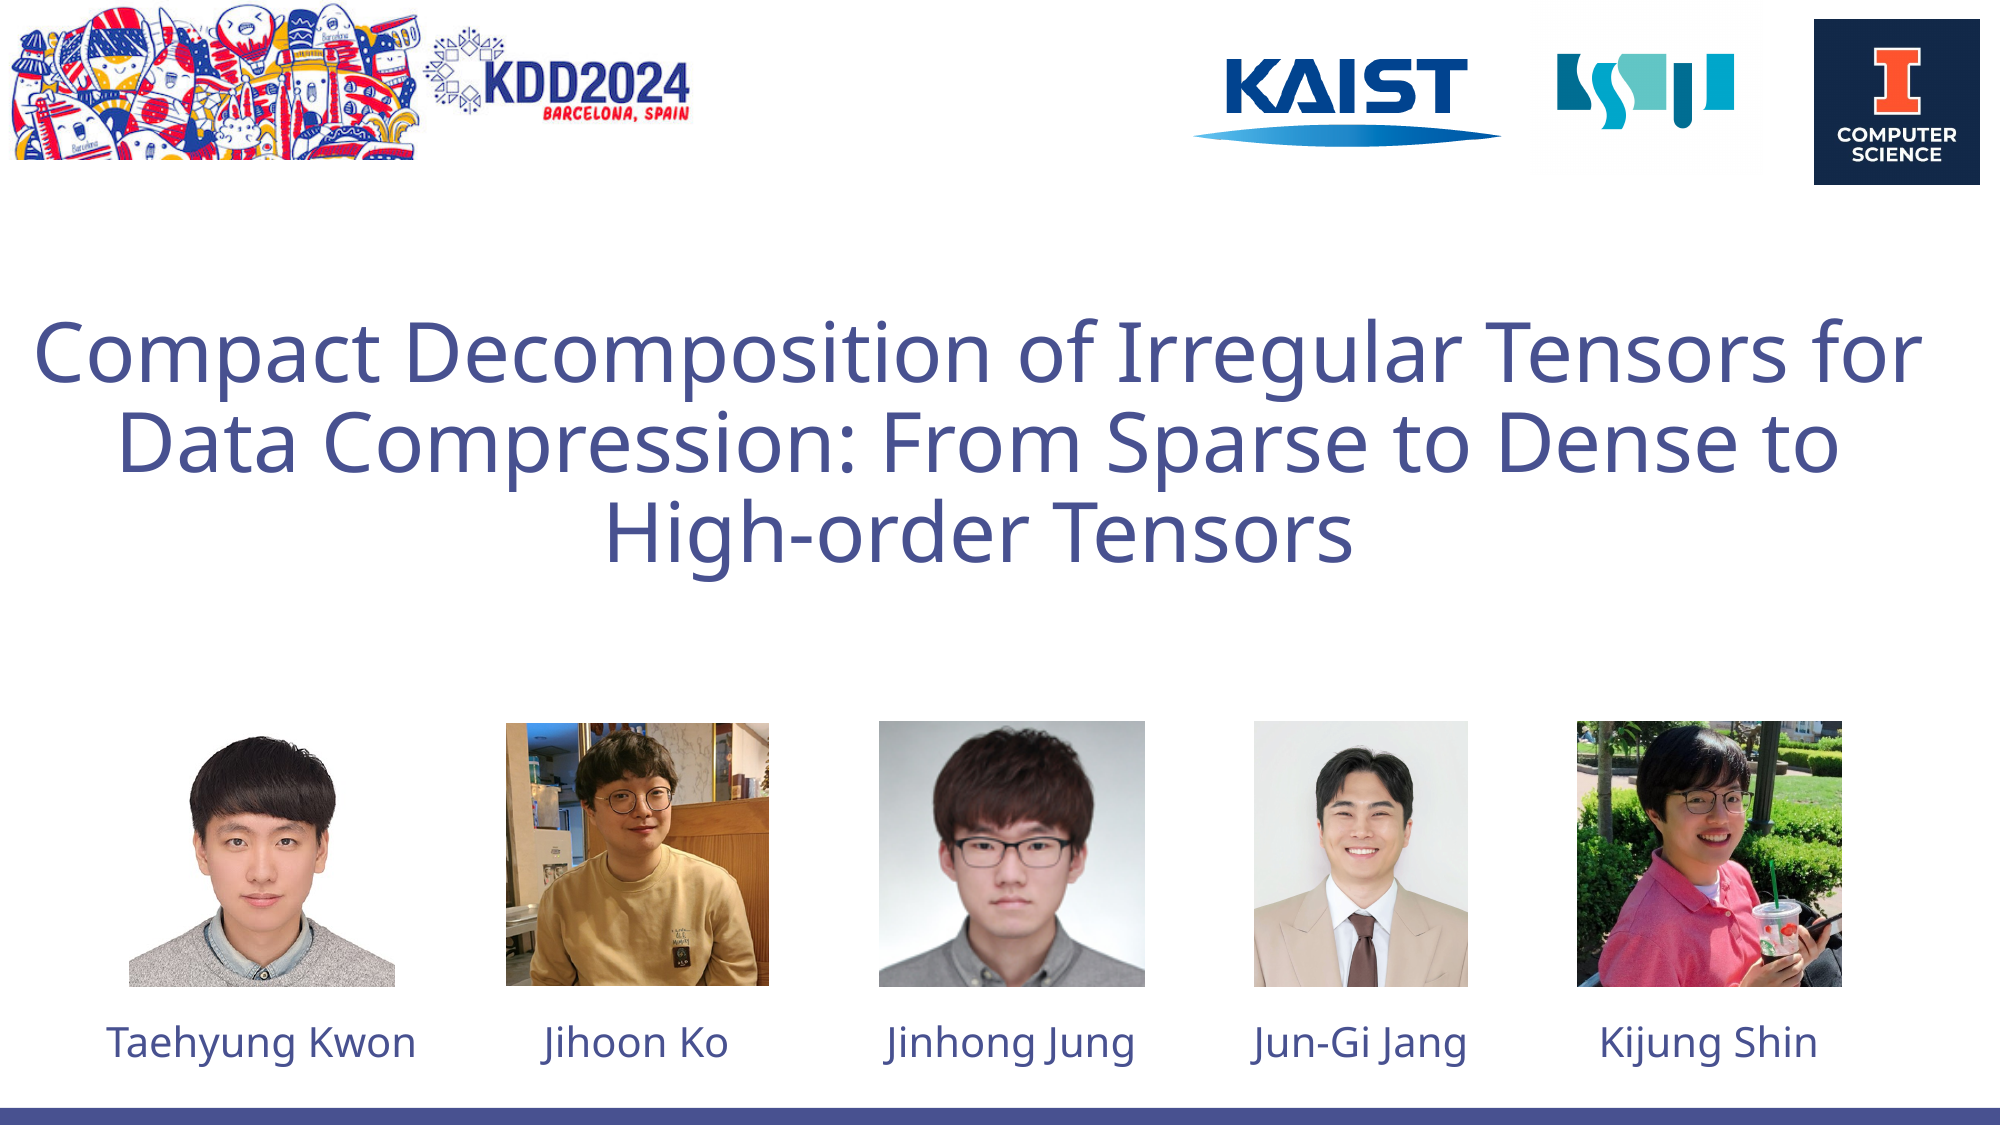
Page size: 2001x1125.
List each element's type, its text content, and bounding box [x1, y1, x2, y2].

text_box Compact Decomposition of Irregular Tensors for Data Compression: From Sparse to Dense to High-order Tensors [6, 303, 1954, 715]
picture [878, 721, 1146, 987]
text_box Jihoon Ko [448, 1008, 823, 1073]
text_box Kijung Shin [1520, 1008, 1898, 1073]
picture [0, 0, 711, 160]
picture [1814, 19, 1980, 185]
picture [128, 721, 395, 987]
text_box Taehyung Kwon [73, 1008, 448, 1073]
picture [504, 721, 770, 987]
text_box Jinhong Jung [823, 1008, 1172, 1073]
picture [1577, 721, 1842, 987]
text_box Jun-Gi Jang [1172, 1008, 1520, 1073]
picture [1163, 0, 1763, 175]
picture [1254, 721, 1468, 987]
